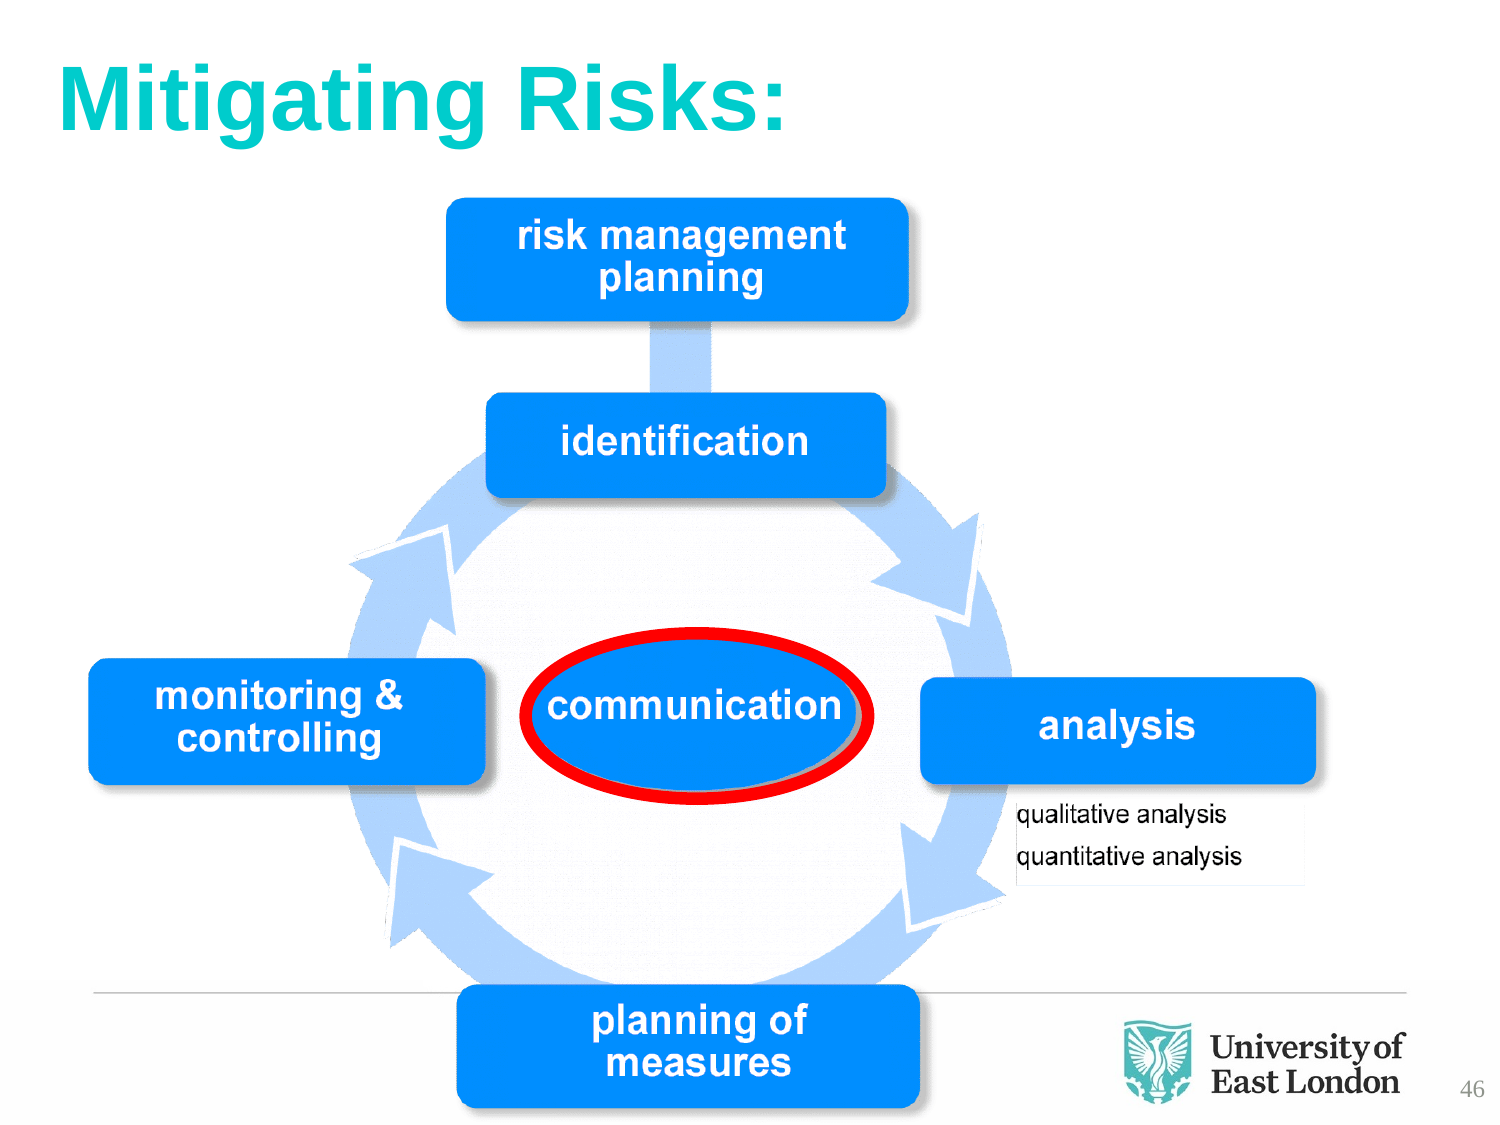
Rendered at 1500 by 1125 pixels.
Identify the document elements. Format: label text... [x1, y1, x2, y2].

slide_number 46 [1338, 1050, 1500, 1125]
title Mitigating Risks: [42, 0, 1393, 188]
picture [0, 192, 1500, 1125]
